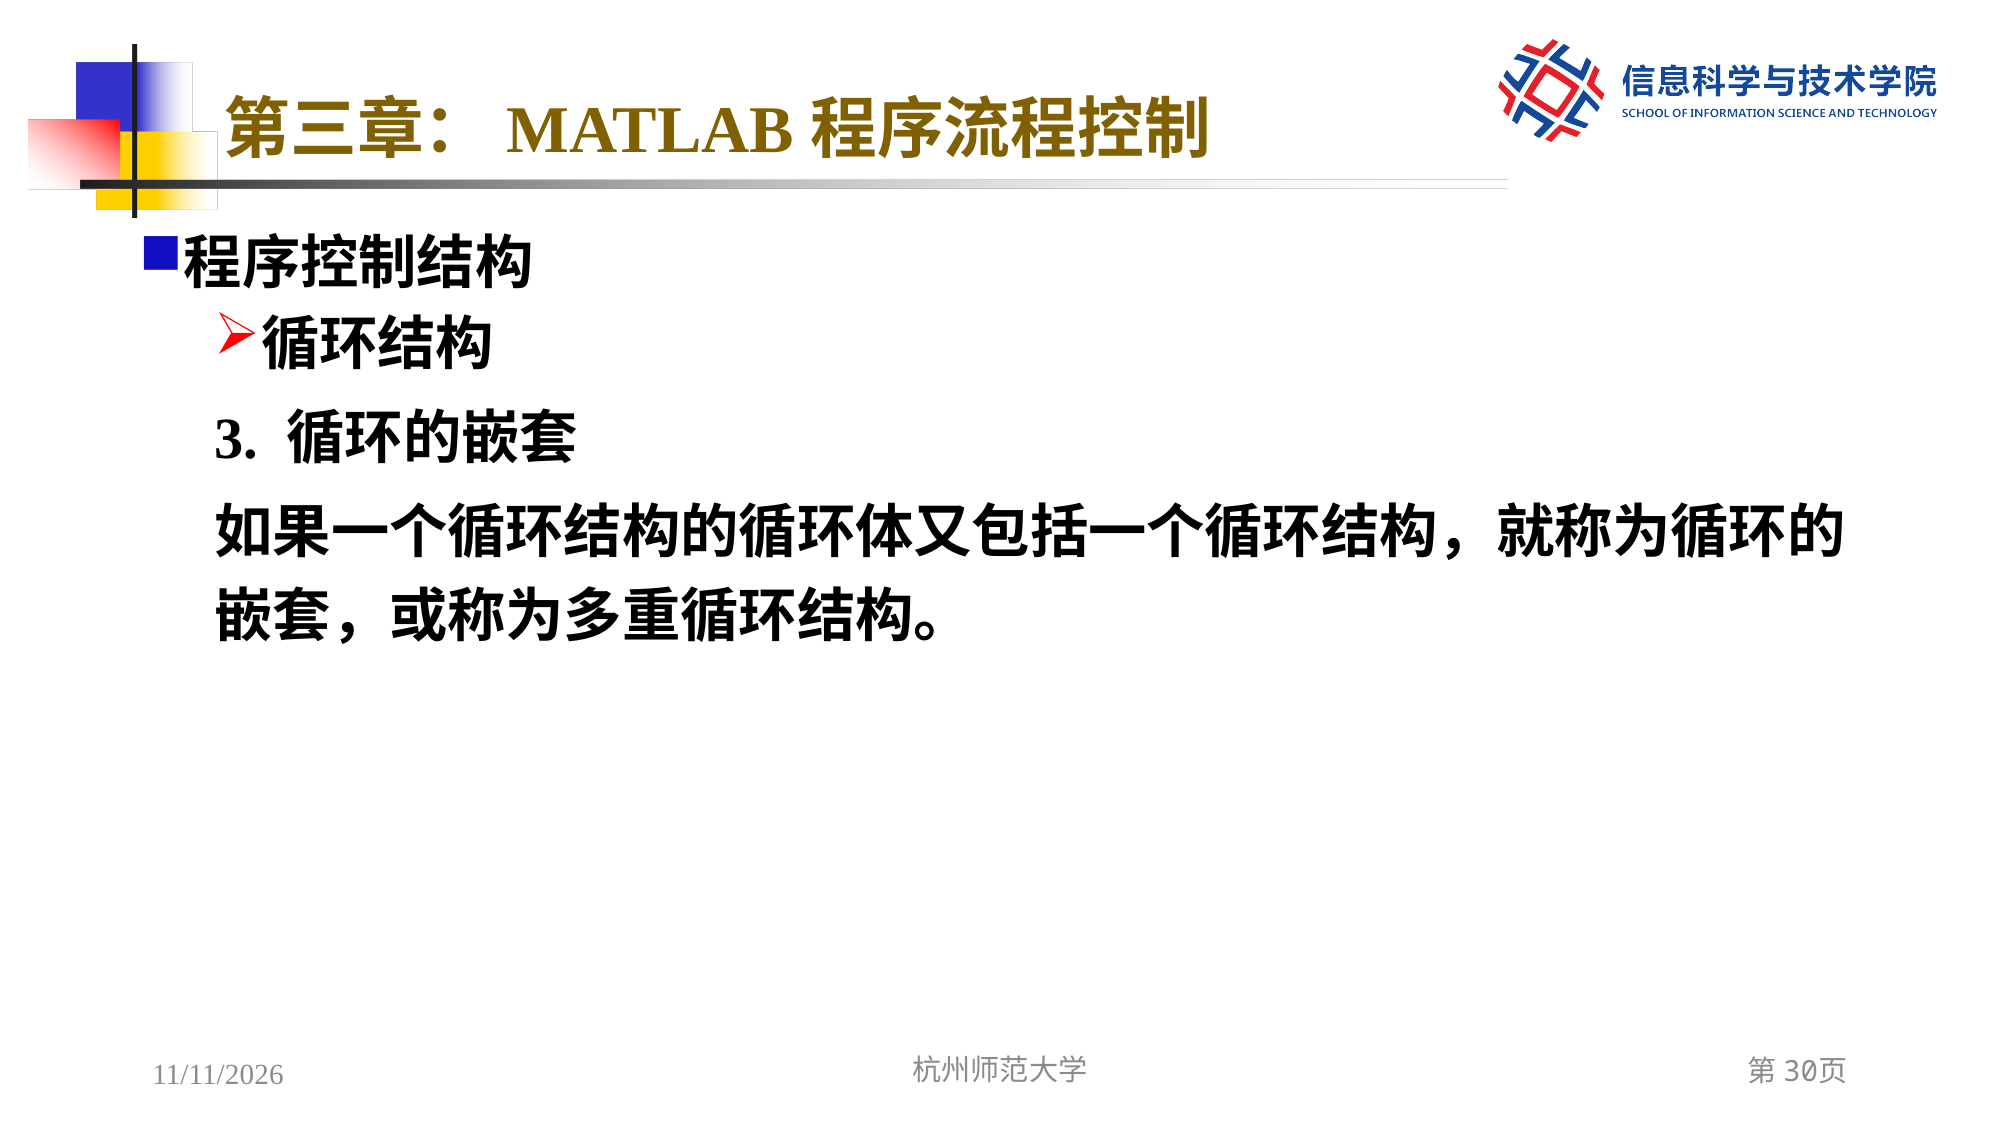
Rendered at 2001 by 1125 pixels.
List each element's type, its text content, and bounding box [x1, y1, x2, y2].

slide_number 第30页 [1412, 1042, 1863, 1103]
picture [28, 39, 1937, 218]
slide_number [137, 1042, 588, 1103]
title 第三章：MATLAB程序流程控制 [208, 87, 1490, 176]
footer 杭州师范大学 [662, 1042, 1338, 1103]
list 程序控制结构 循环结构 3. 循环的嵌套 如果一个循环结构的循环体又包括一个循环结构，就称为循环的嵌套，或称为多重循环结构。 [87, 218, 1863, 1021]
